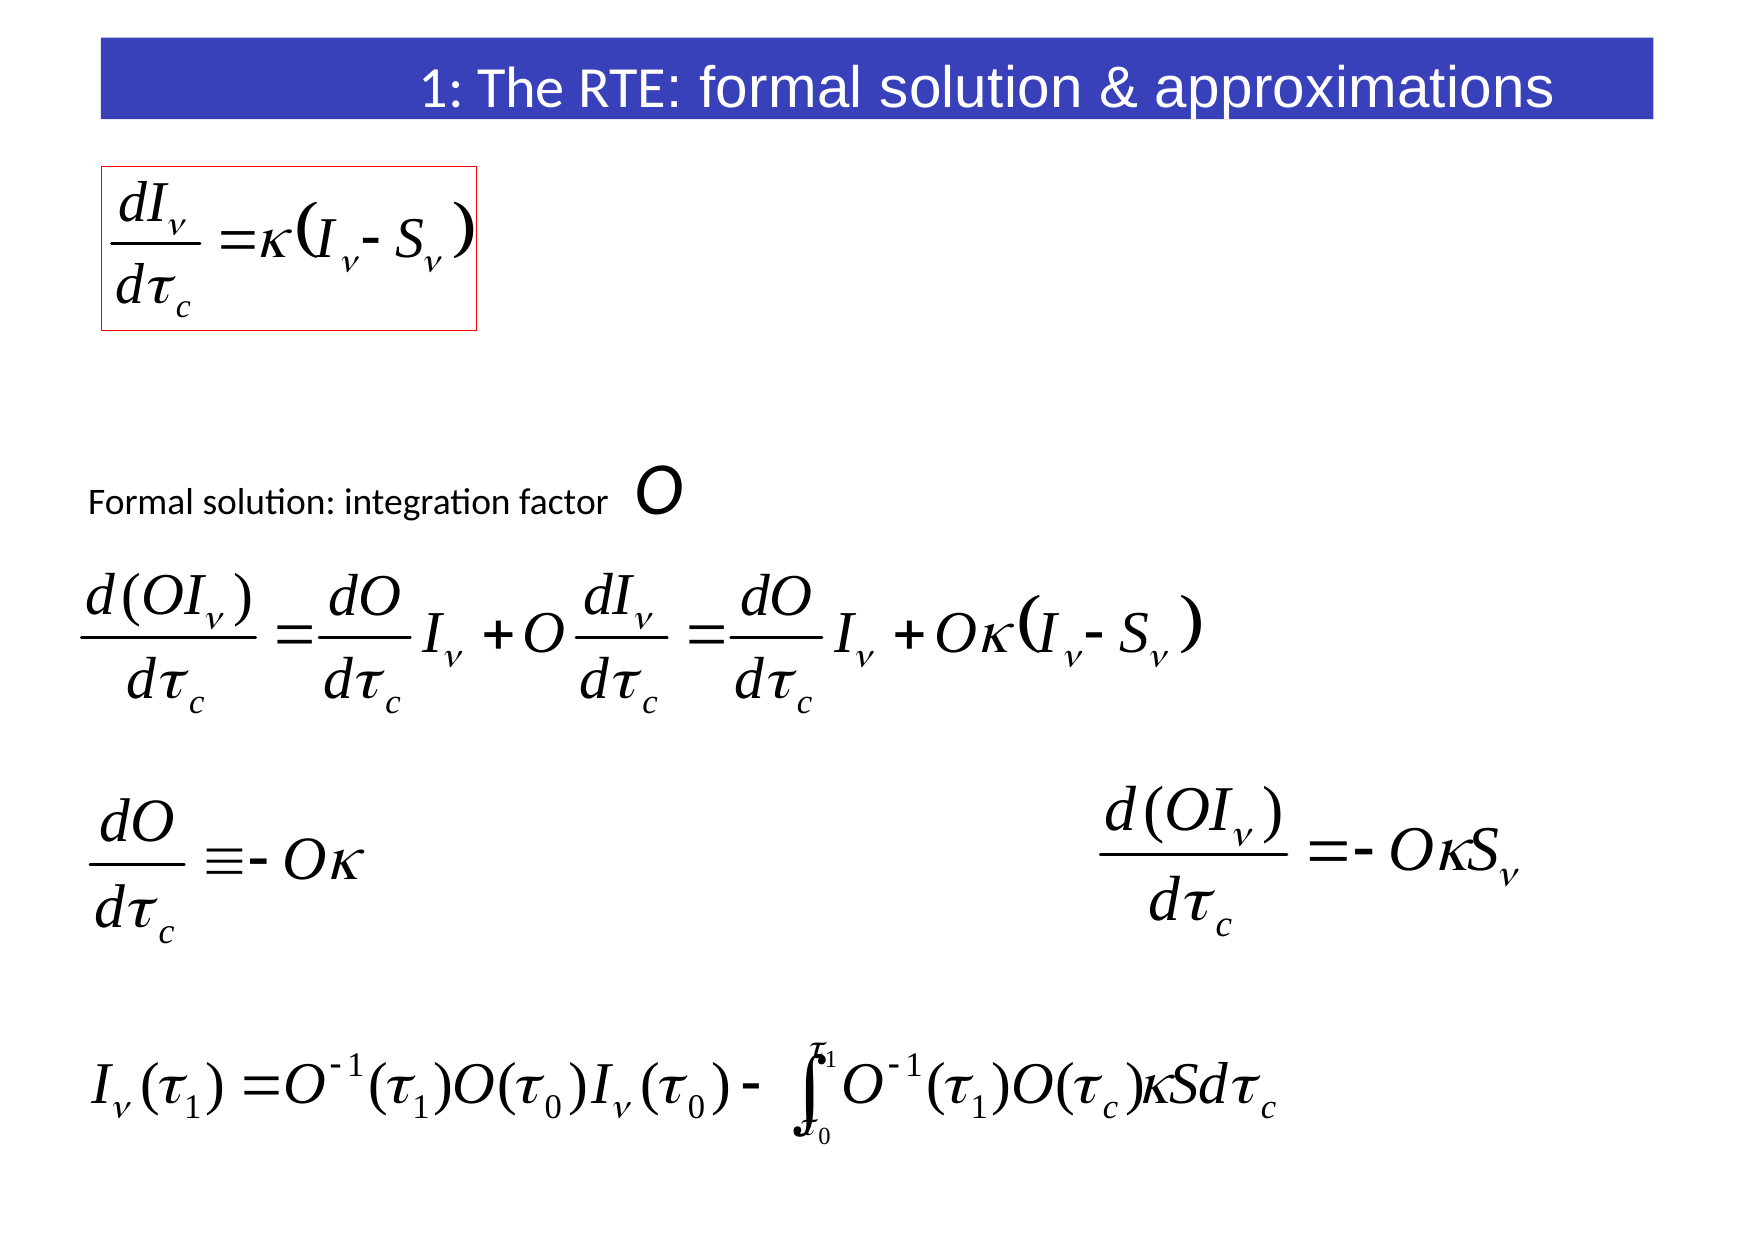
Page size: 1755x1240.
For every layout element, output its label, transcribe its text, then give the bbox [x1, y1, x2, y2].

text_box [101, 166, 478, 331]
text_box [71, 557, 1203, 727]
text_box 1: The RTE: formal solution & approximations [100, 37, 1654, 120]
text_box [1089, 769, 1536, 951]
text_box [79, 782, 378, 958]
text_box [79, 1019, 1290, 1158]
text_box Formal solution: integration factor O [73, 432, 728, 537]
